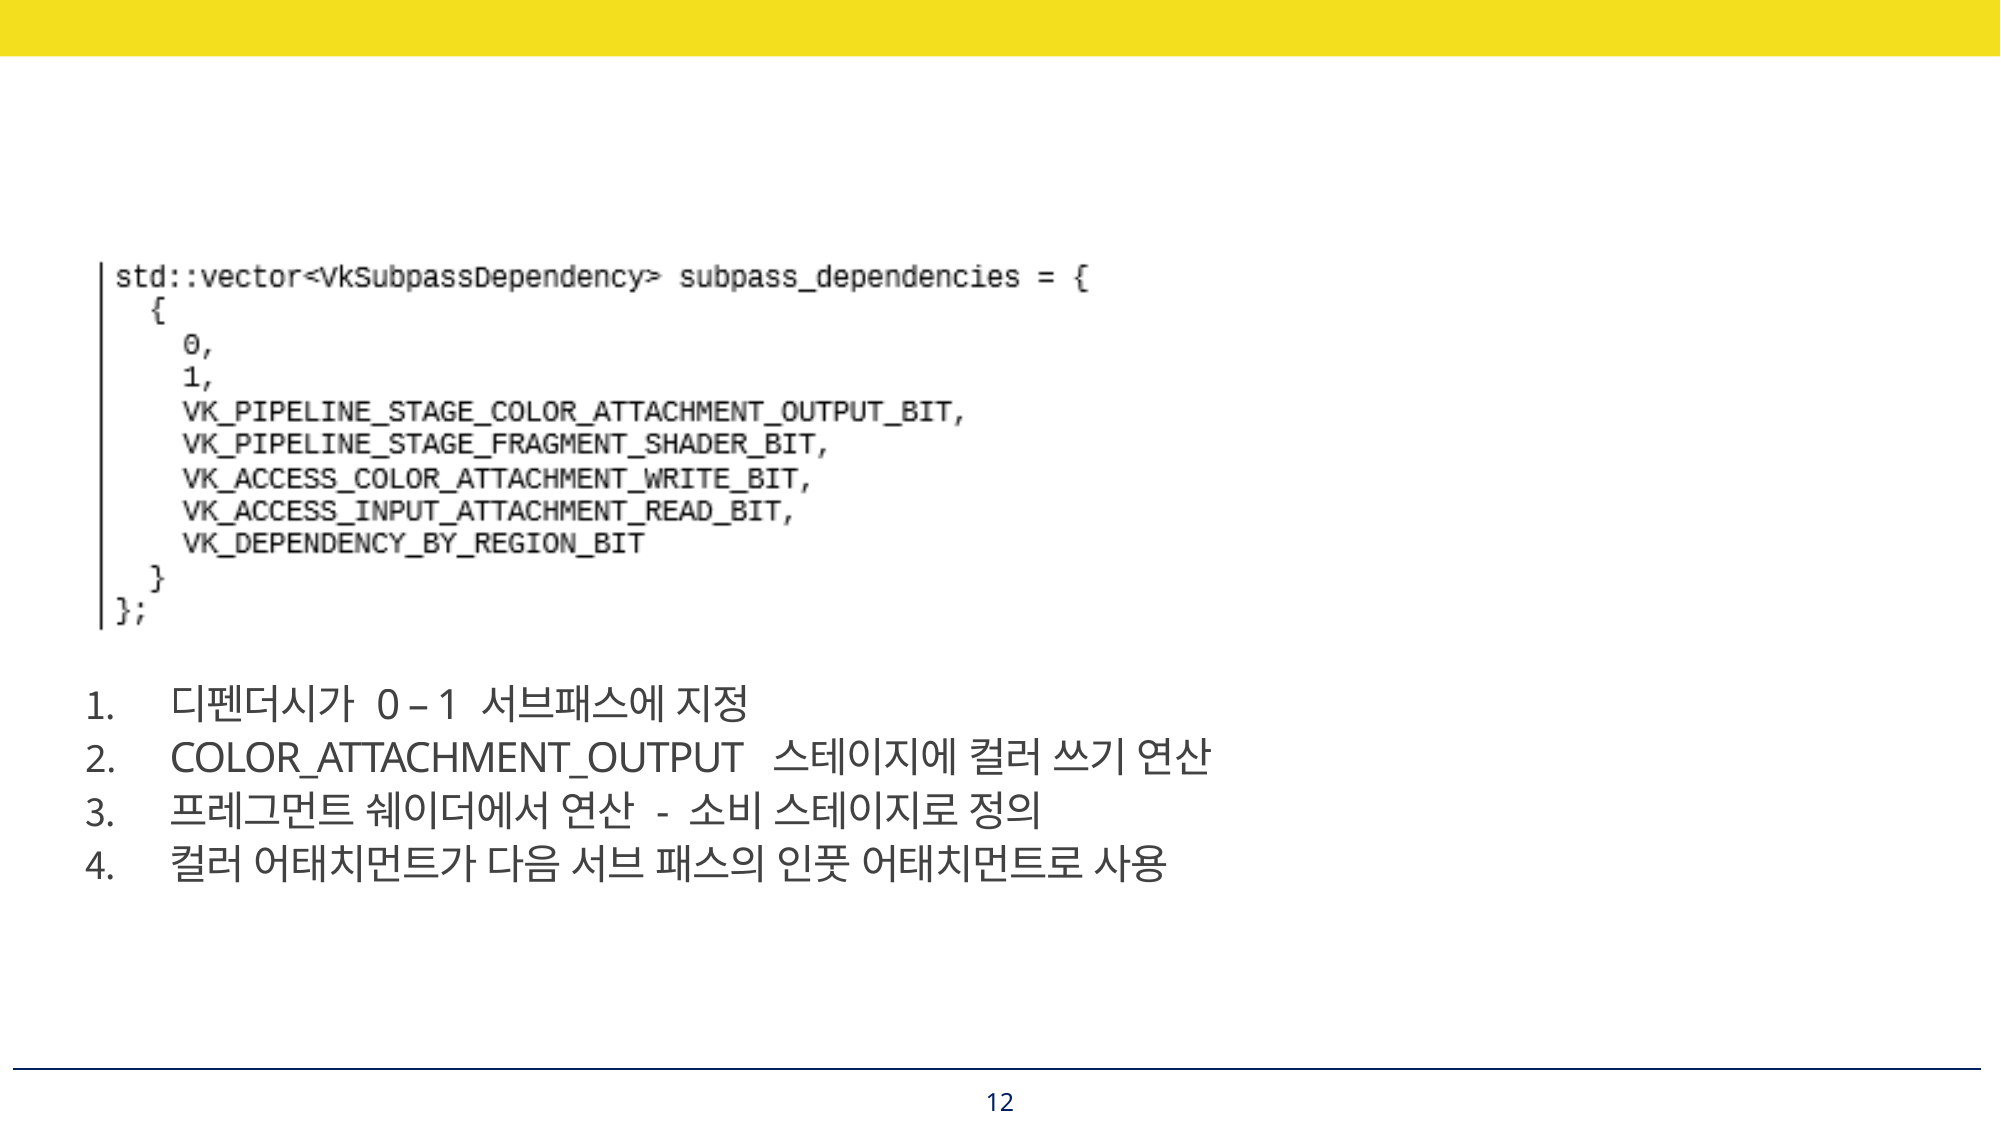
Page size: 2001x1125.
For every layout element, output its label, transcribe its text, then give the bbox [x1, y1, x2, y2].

list 디펜더시가 0 – 1 서브패스에 지정 COLOR_ATTACHMENT_OUTPUT 스테이지에 컬러 쓰기 연산 프레그먼트 쉐이더에서 연산 - 소비 스테이지로 정의 컬러 어태치먼트가 다음 서브 패스의 인풋 어태치먼트로 사용 [85, 683, 1915, 1049]
slide_number 12 [916, 1078, 1084, 1125]
picture [71, 248, 1131, 633]
